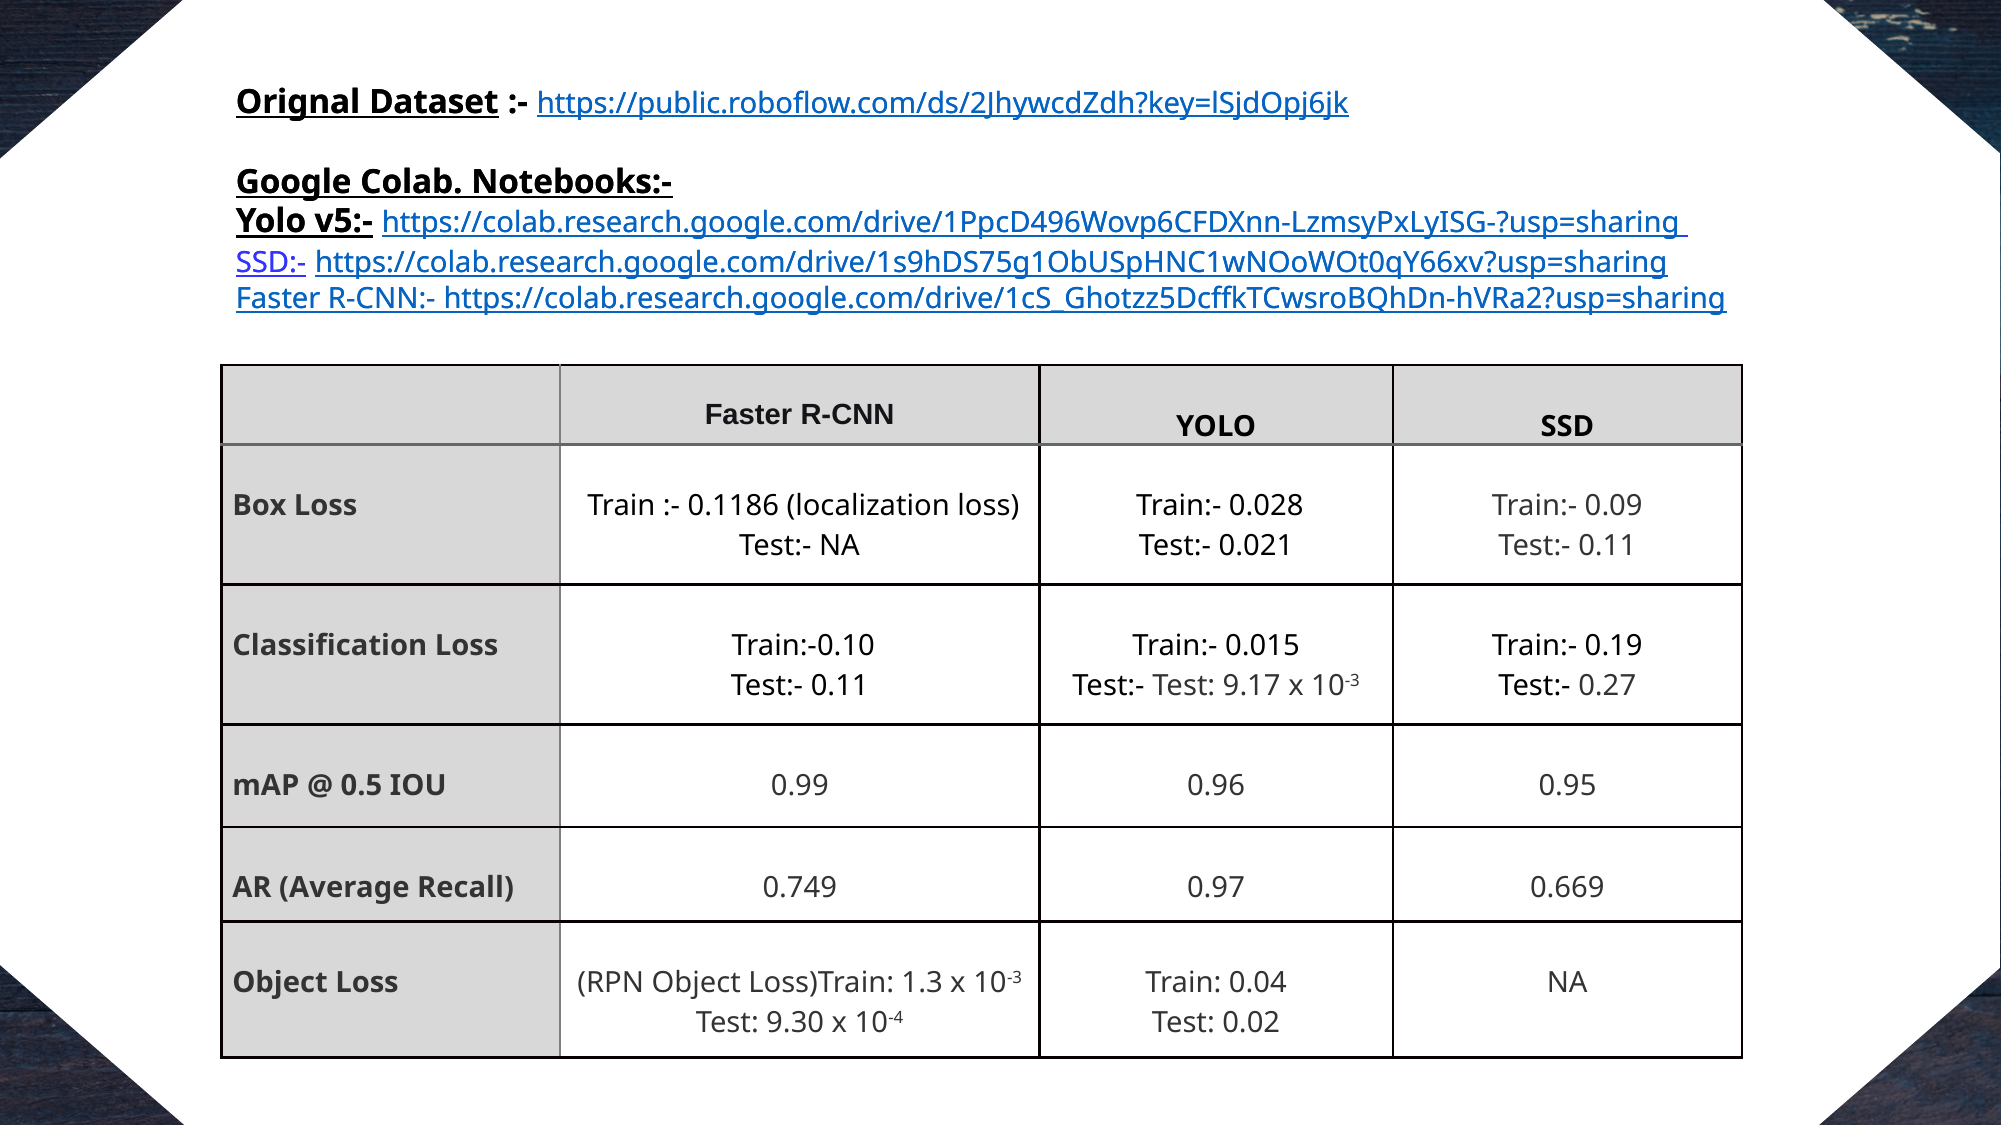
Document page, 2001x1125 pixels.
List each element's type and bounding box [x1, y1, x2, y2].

text_box [0, 0, 2000, 1125]
